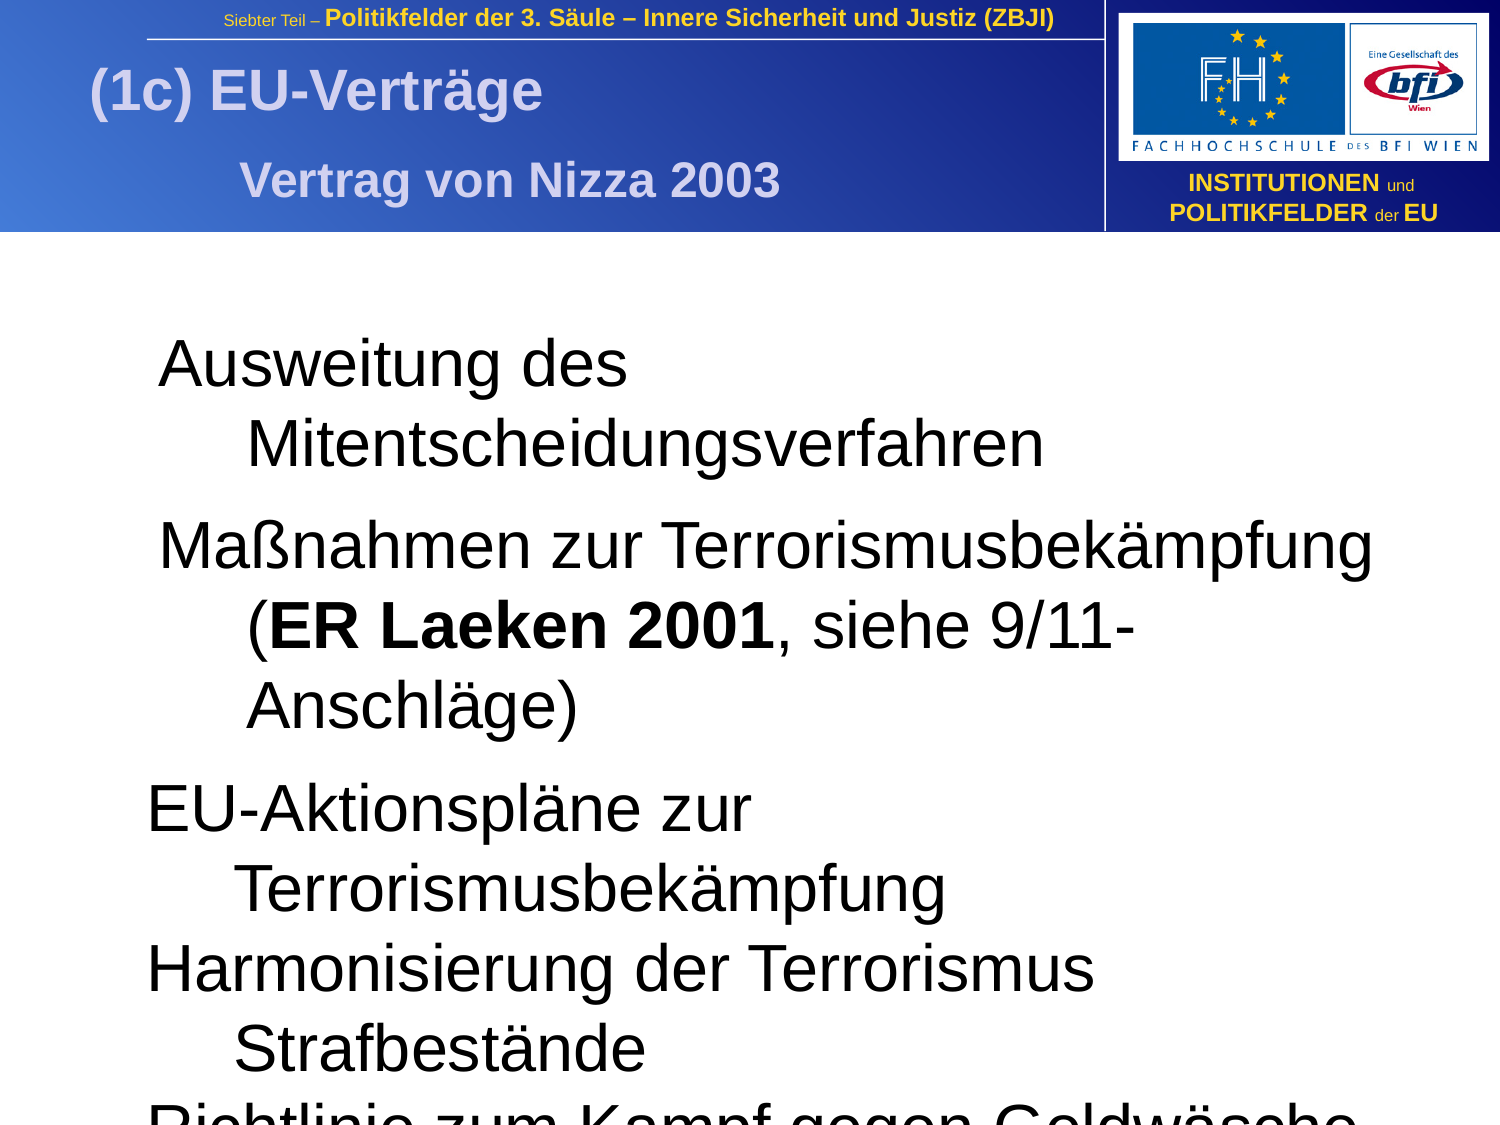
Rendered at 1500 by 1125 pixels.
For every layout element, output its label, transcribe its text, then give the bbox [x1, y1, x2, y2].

list Ausweitung des Mitentscheidungsverfahren Maßnahmen zur Terrorismusbekämpfung (ER Laeken 2001, siehe 9/11-Anschläge) EU-Aktionspläne zur Terrorismusbekämpfung Harmonisierung der Terrorismus Strafbestände Richtlinie zum Kampf gegen Geldwäsche Europäischer Haftbefehl [68, 312, 1419, 1055]
title (1c) EU-Verträge Vertrag von Nizza 2003 [75, 45, 1425, 233]
picture [1133, 23, 1477, 151]
